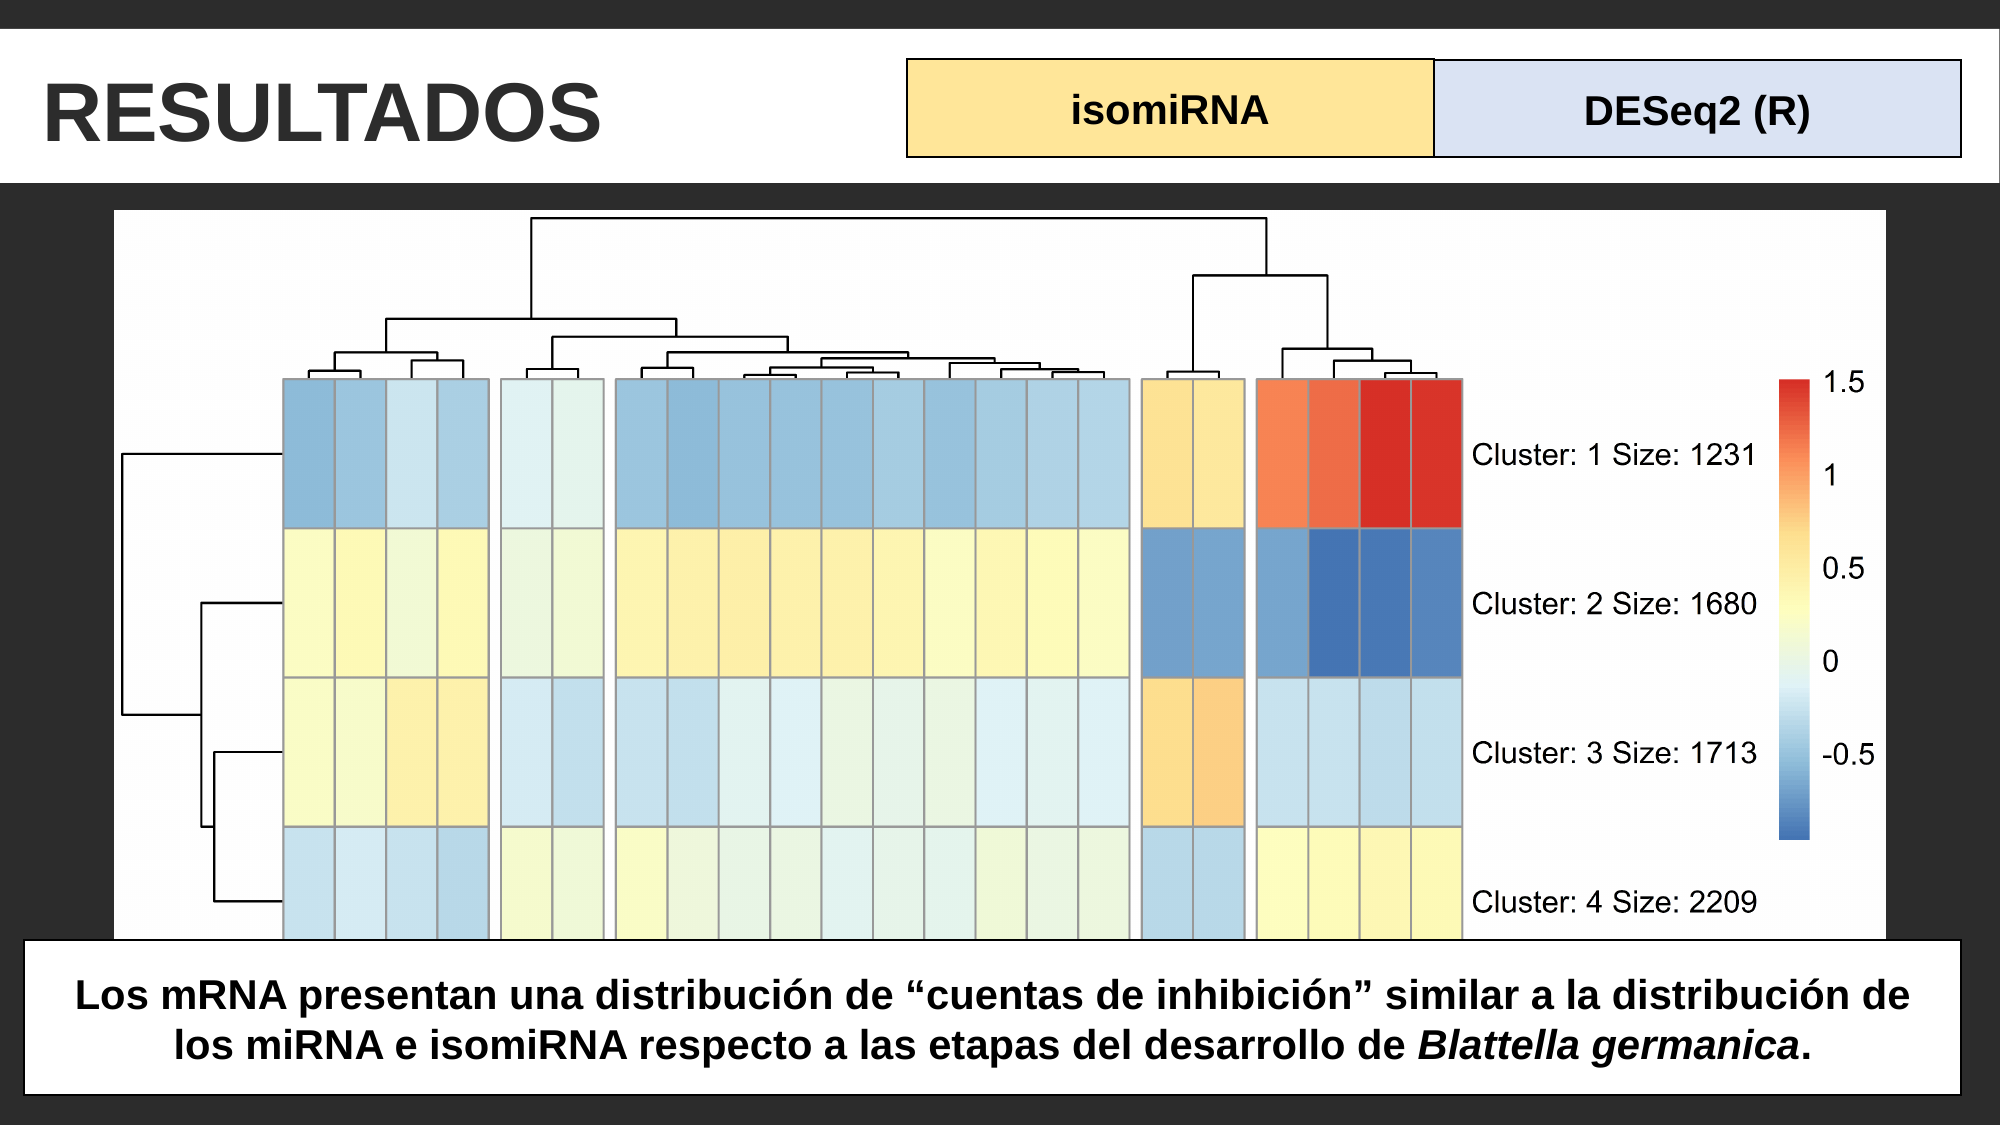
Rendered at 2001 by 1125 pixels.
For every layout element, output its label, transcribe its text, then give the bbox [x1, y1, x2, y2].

text_box RESULTADOS [27, 50, 619, 166]
picture [114, 210, 1886, 1096]
text_box isomiRNA [906, 59, 1434, 157]
text_box DESeq2 (R) [1434, 59, 1962, 158]
text_box Los mRNA presentan una distribución de “cuentas de inhibición” similar a la distribución de los miRNA e isomiRNA respecto a las etapas del desarrollo de Blattella germanica. [1890, 940, 1962, 1096]
text_box Los mRNA presentan una distribución de “cuentas de inhibición” similar a la distribución de los miRNA e isomiRNA respecto a las etapas del desarrollo de Blattella germanica. [24, 940, 108, 1096]
text_box [0, 183, 2000, 341]
